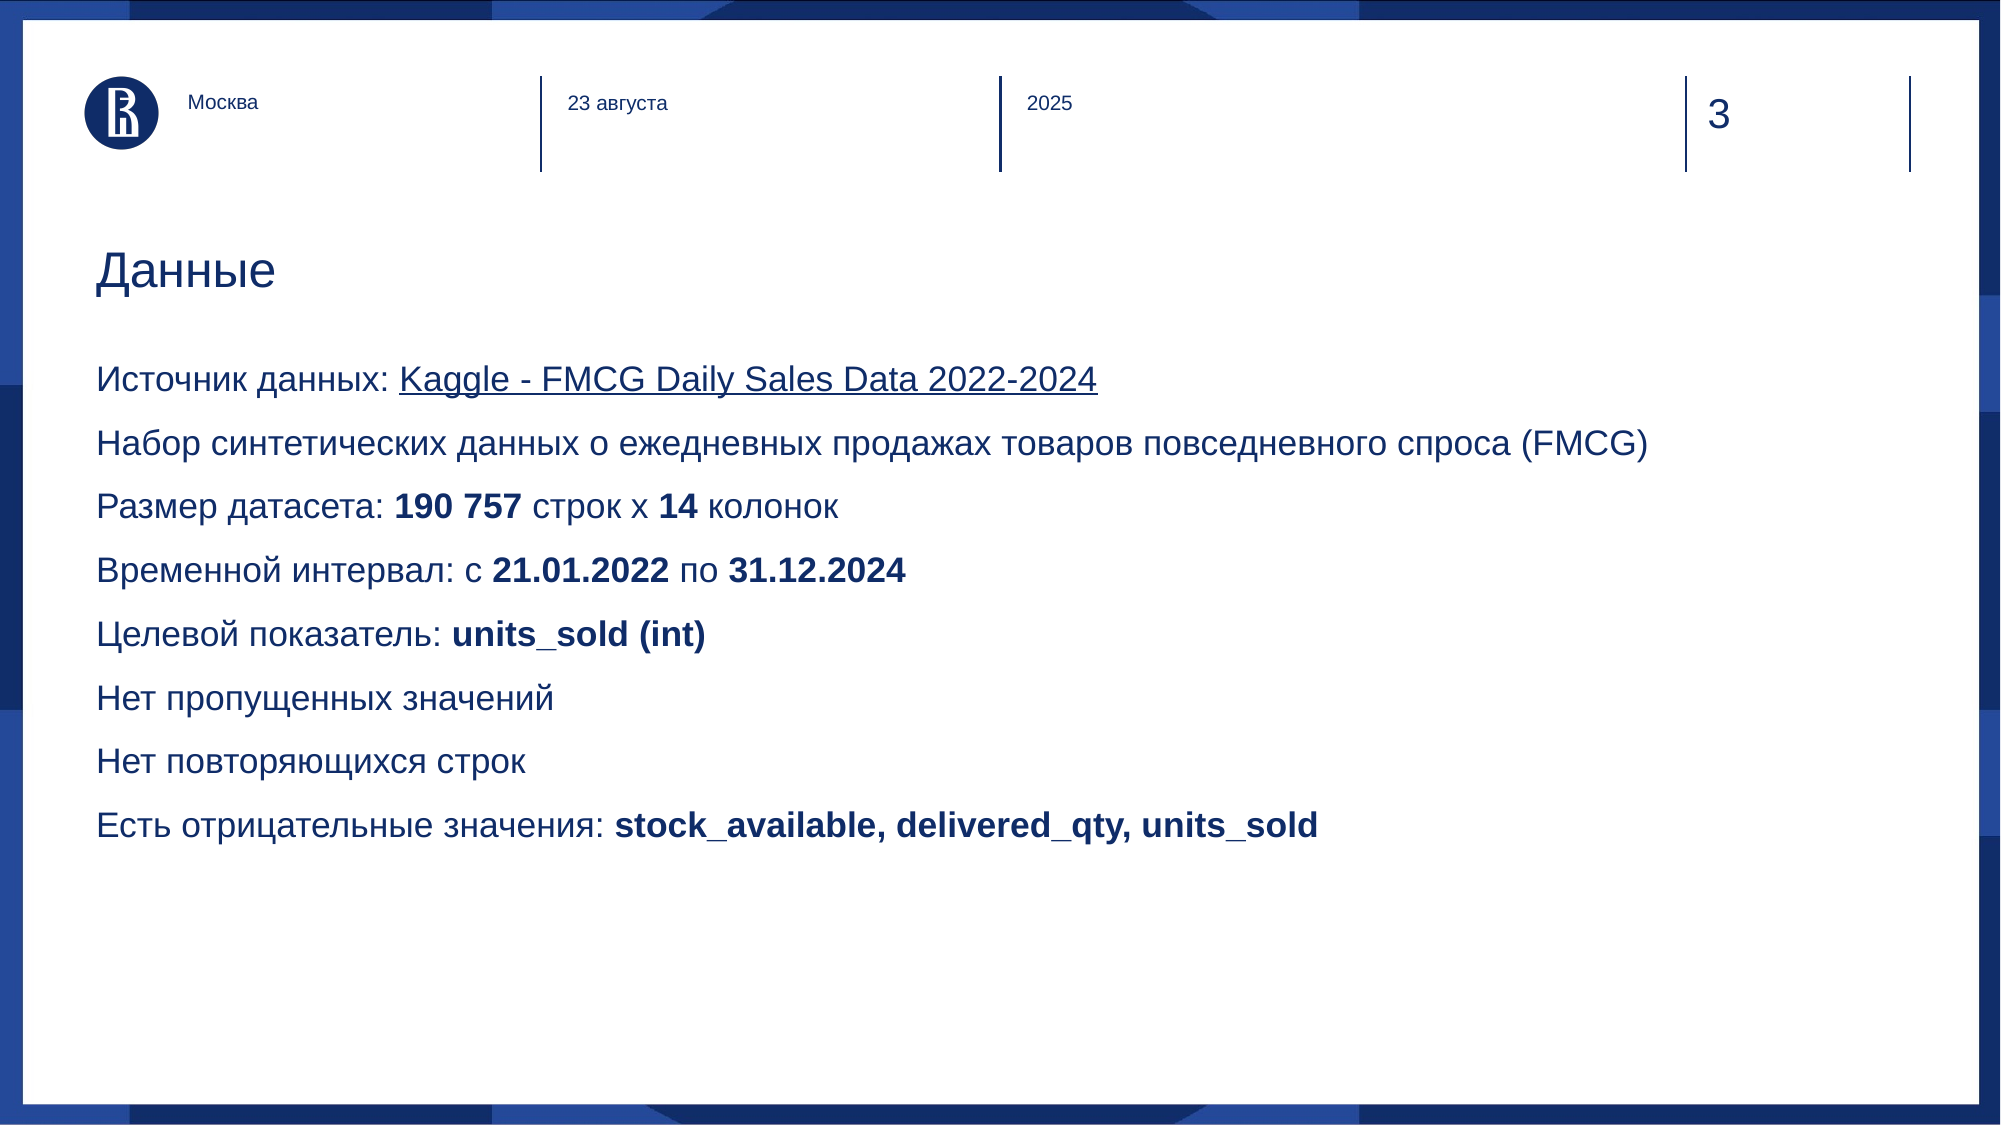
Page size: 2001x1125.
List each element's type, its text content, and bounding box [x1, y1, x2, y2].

list 2025 [1026, 90, 1367, 157]
list Москва [187, 88, 500, 157]
title Данные [96, 237, 1911, 305]
list 23 августа [567, 90, 907, 157]
picture [0, 0, 2001, 1125]
list Источник данных: Kaggle - FMCG Daily Sales Data 2022-2024 Набор синтетических данных о ежедневных продажах товаров повседневного спроса (FMCG) Размер датасета: 190 757 строк х 14 колонок Временной интервал: с 21.01.2022 по 31.12.2024 Целевой показатель: units_sold (int) Нет пропущенных значений Нет повторяющихся строк Есть отрицательные значения: stock_available, delivered_qty, units_sold [96, 334, 1911, 1005]
